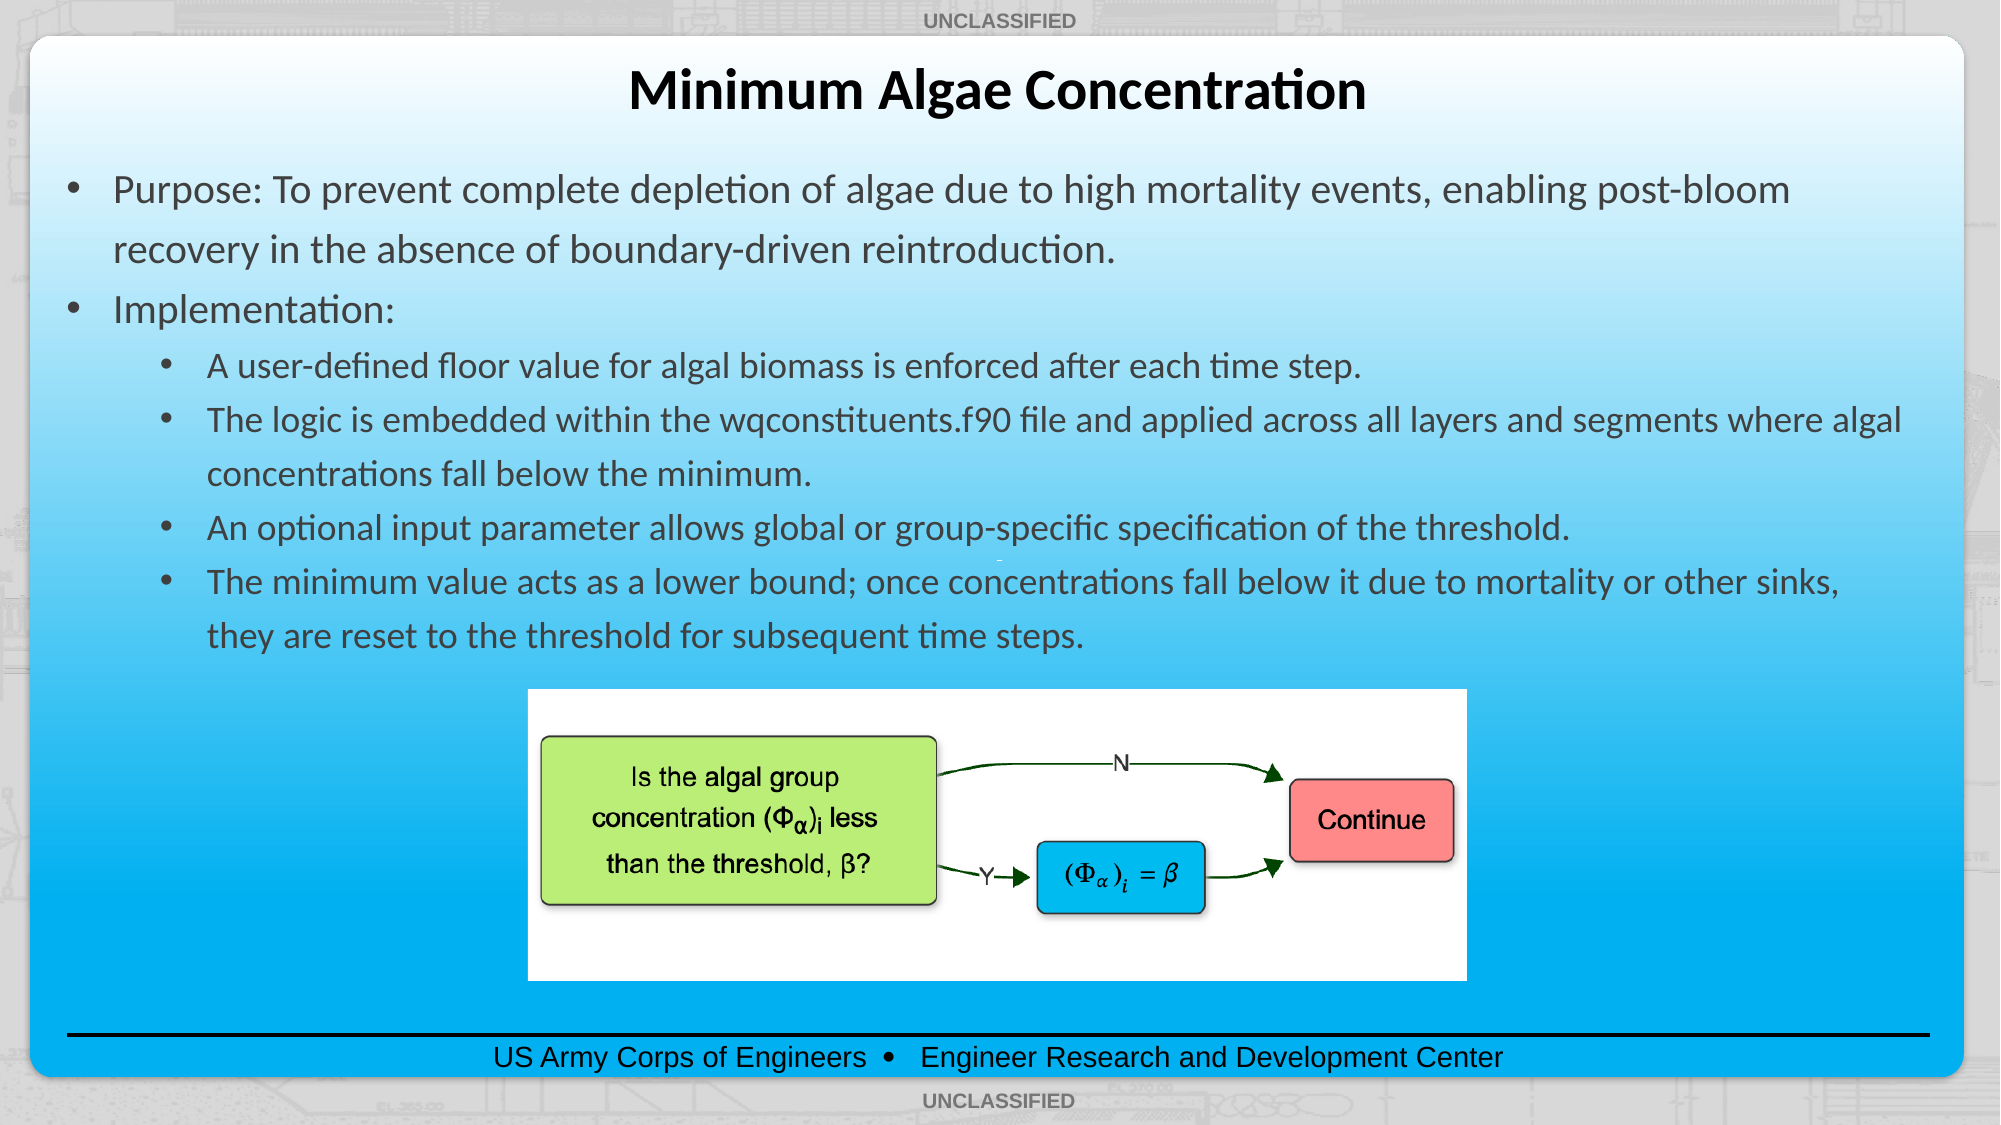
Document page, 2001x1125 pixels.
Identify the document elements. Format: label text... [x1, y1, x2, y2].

title Minimum Algae Concentration [30, 40, 1966, 133]
list Purpose: To prevent complete depletion of algae due to high mortality events, enabling post-bloom recovery in the absence of boundary-driven reintroduction. Implementation: A user-defined floor value for algal biomass is enforced after each time step. The logic is embedded within the wqconstituents.f90 file and applied across all layers and segments where algal concentrations fall below the minimum. An optional input parameter allows global or group-specific specification of the threshold. The minimum value acts as a lower bound; once concentrations fall below it due to mortality or other sinks, they are reset to the threshold for subsequent time steps. [50, 143, 1922, 798]
picture [0, 0, 2000, 1125]
